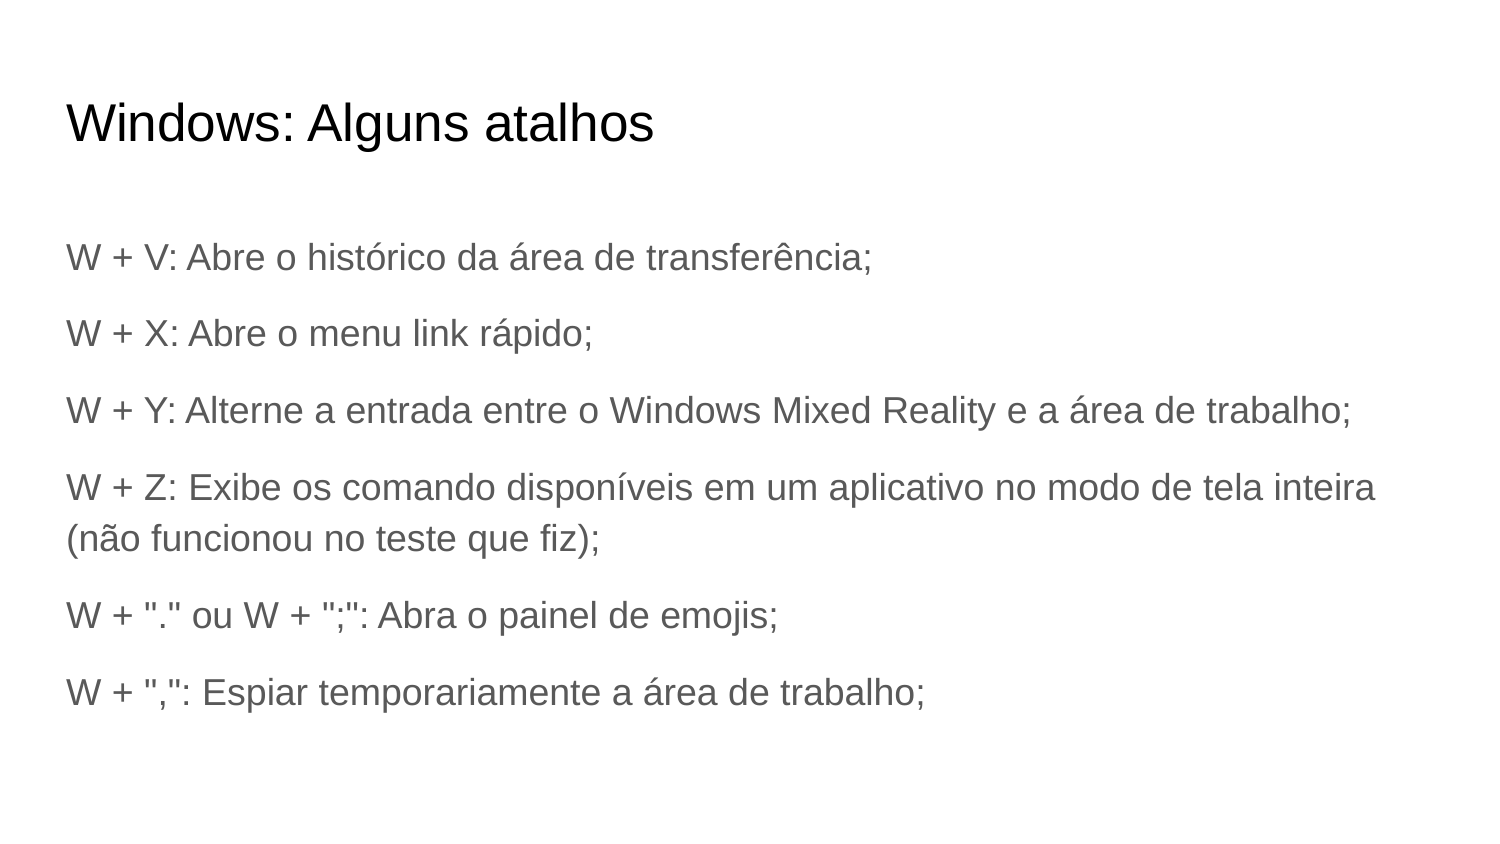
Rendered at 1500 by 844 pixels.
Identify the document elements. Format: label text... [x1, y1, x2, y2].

title Windows: Alguns atalhos [51, 72, 1449, 167]
list W + V: Abre o histórico da área de transferência; W + X: Abre o menu link rápido; W + Y: Alterne a entrada entre o Windows Mixed Reality e a área de trabalho; W + Z: Exibe os comando disponíveis em um aplicativo no modo de tela inteira (não funcionou no teste que fiz); W + "." ou W + ";": Abra o painel de emojis; W + ",": Espiar temporariamente a área de trabalho; [51, 189, 1449, 750]
